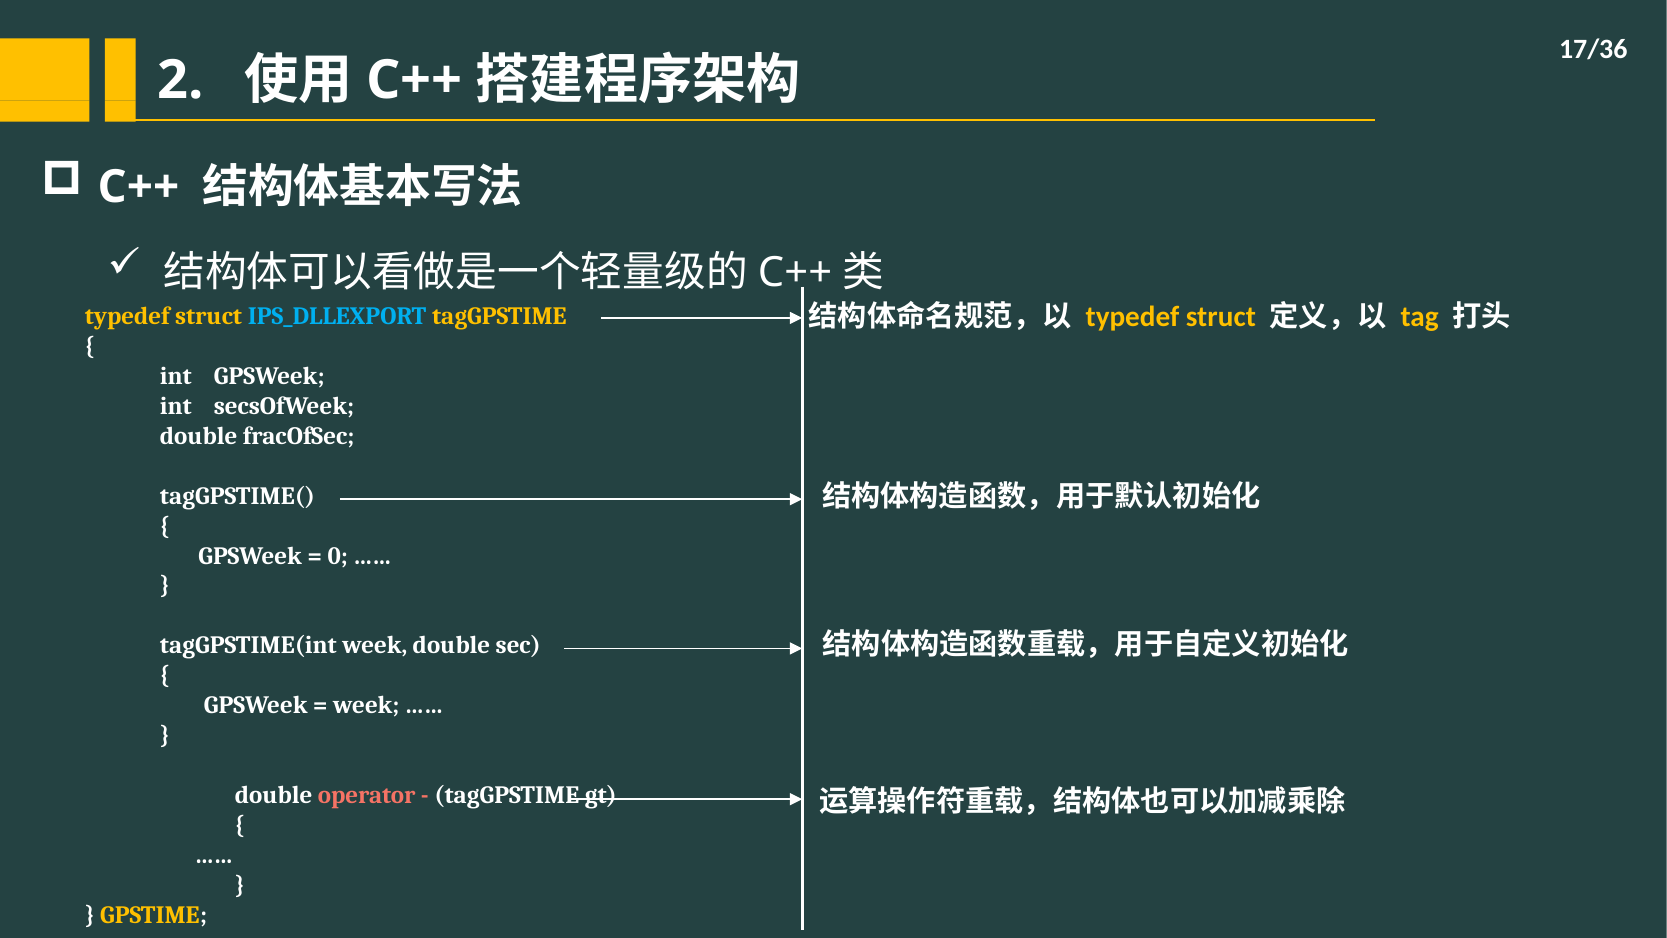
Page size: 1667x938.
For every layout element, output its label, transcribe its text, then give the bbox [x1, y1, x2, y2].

text_box 结构体构造函数，用于默认初始化 [807, 469, 1276, 520]
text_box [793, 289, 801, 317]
text_box 结构体命名规范，以 typedef struct 定义，以 tag 打头 [803, 289, 1526, 340]
slide_number /36 [1259, 22, 1643, 73]
title 2. 使用C++搭建程序架构 [157, 43, 1317, 111]
text_box 结构体构造函数重载，用于自定义初始化 [807, 617, 1364, 668]
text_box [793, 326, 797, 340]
text_box 运算操作符重载，结构体也可以加减乘除 [807, 774, 1361, 825]
text_box typedef struct IPS_DLLEXPORT tagGPSTIME { int GPSWeek; int secsOfWeek; double fracOfSec; tagGPSTIME() { GPSWeek = 0; …… } tagGPSTIME(int week, double sec) { GPSWeek = week; …… } double operator - (tagGPSTIME gt) { …… } } GPSTIME; [70, 292, 633, 936]
list C++ 结构体基本写法 结构体可以看做是一个轻量级的C++类 [26, 121, 1625, 352]
